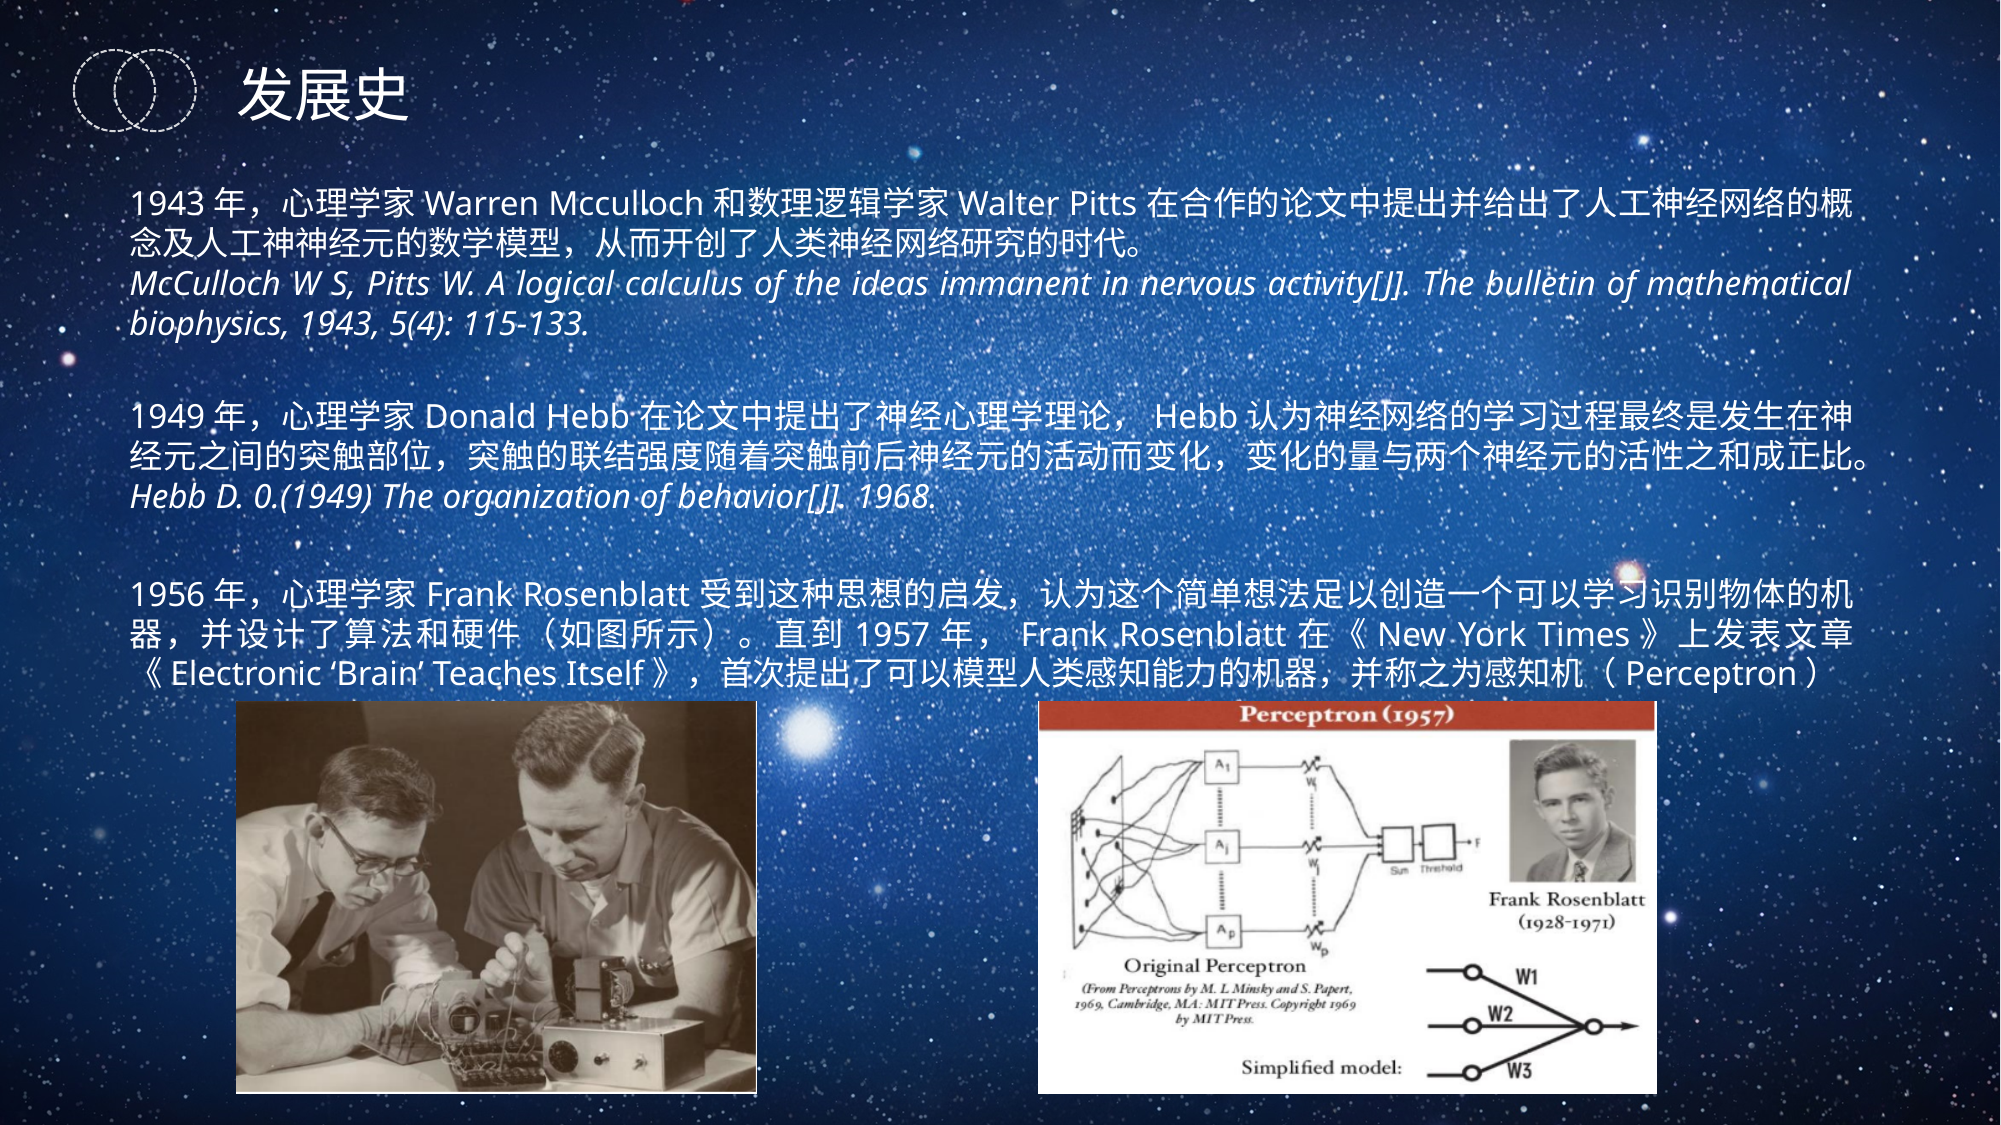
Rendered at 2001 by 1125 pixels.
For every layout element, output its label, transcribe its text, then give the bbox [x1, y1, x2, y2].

picture [0, 0, 2001, 1125]
text_box 1949年，心理学家Donald Hebb在论文中提出了神经心理学理论，Hebb认为神经网络的学习过程最终是发生在神经元之间的突触部位，突触的联结强度随着突触前后神经元的活动而变化，变化的量与两个神经元的活性之和成正比。 Hebb D. 0.(1949) The organization of behavior[J]. 1968. [114, 387, 1869, 523]
text_box 1956年，心理学家Frank Rosenblatt受到这种思想的启发，认为这个简单想法足以创造一个可以学习识别物体的机器，并设计了算法和硬件（如图所示）。直到1957年，Frank Rosenblatt在《New York Times》上发表文章《Electronic ‘Brain’ Teaches Itself》，首次提出了可以模型人类感知能力的机器，并称之为感知机（Perceptron） [114, 565, 1869, 700]
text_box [73, 49, 196, 132]
text_box 1943年，心理学家Warren Mcculloch和数理逻辑学家Walter Pitts在合作的论文中提出并给出了人工神经网络的概念及人工神神经元的数学模型，从而开创了人类神经网络研究的时代。 McCulloch W S, Pitts W. A logical calculus of the ideas immanent in nervous activity[J]. The bulletin of mathematical biophysics, 1943, 5(4): 115-133. [114, 174, 1869, 350]
text_box 发展史 [236, 57, 723, 128]
